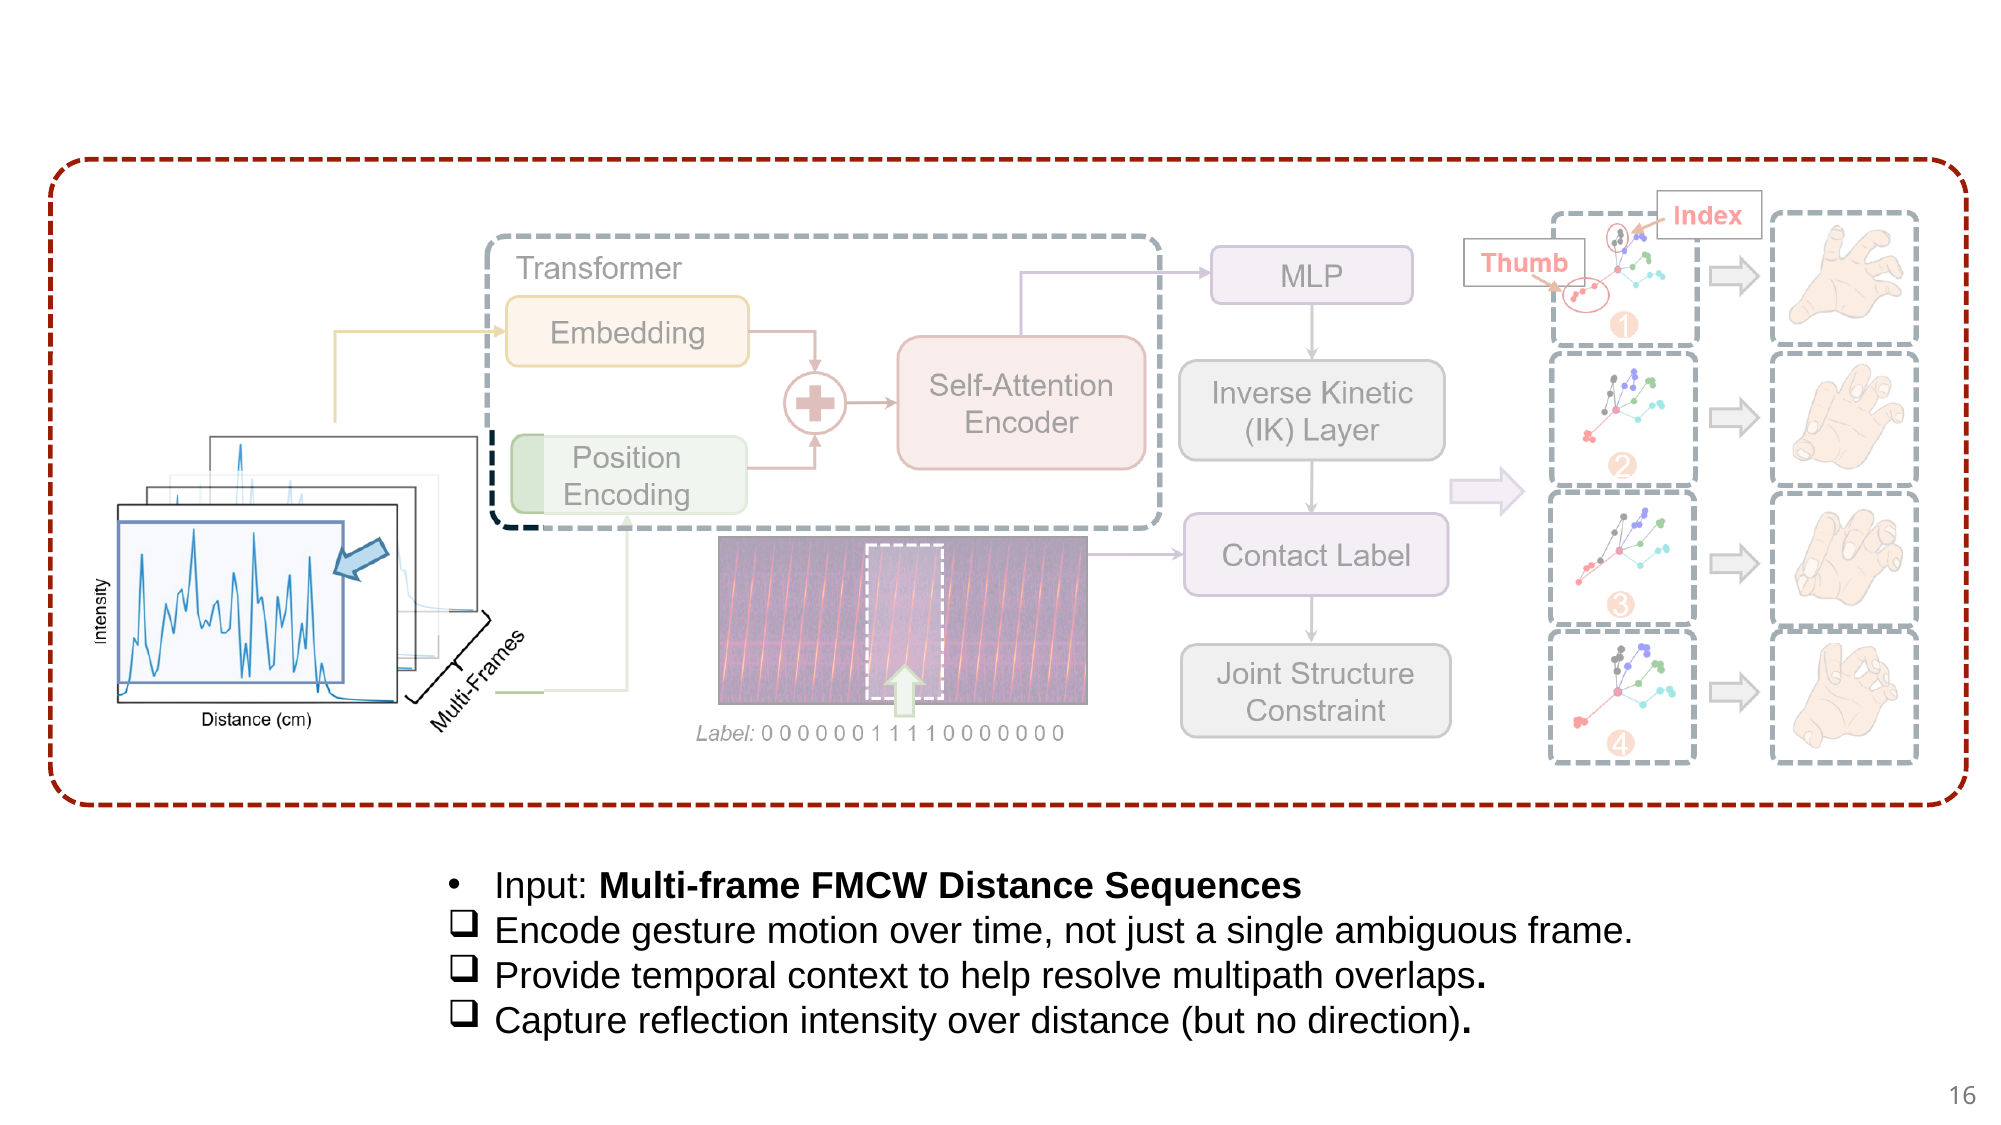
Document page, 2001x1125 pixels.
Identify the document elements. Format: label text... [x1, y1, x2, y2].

text_box [48, 157, 1968, 807]
picture [88, 188, 1926, 767]
text_box [397, 840, 1674, 1068]
slide_number 16 [1868, 1066, 1992, 1125]
text_box Input: Multi-frame FMCW Distance Sequences Encode gesture motion over time, not just a single ambiguous frame. Provide temporal context to help resolve multipath overlaps. Capture reflection intensity over distance (but no direction). [432, 853, 1650, 1094]
text_box [86, 194, 1925, 773]
